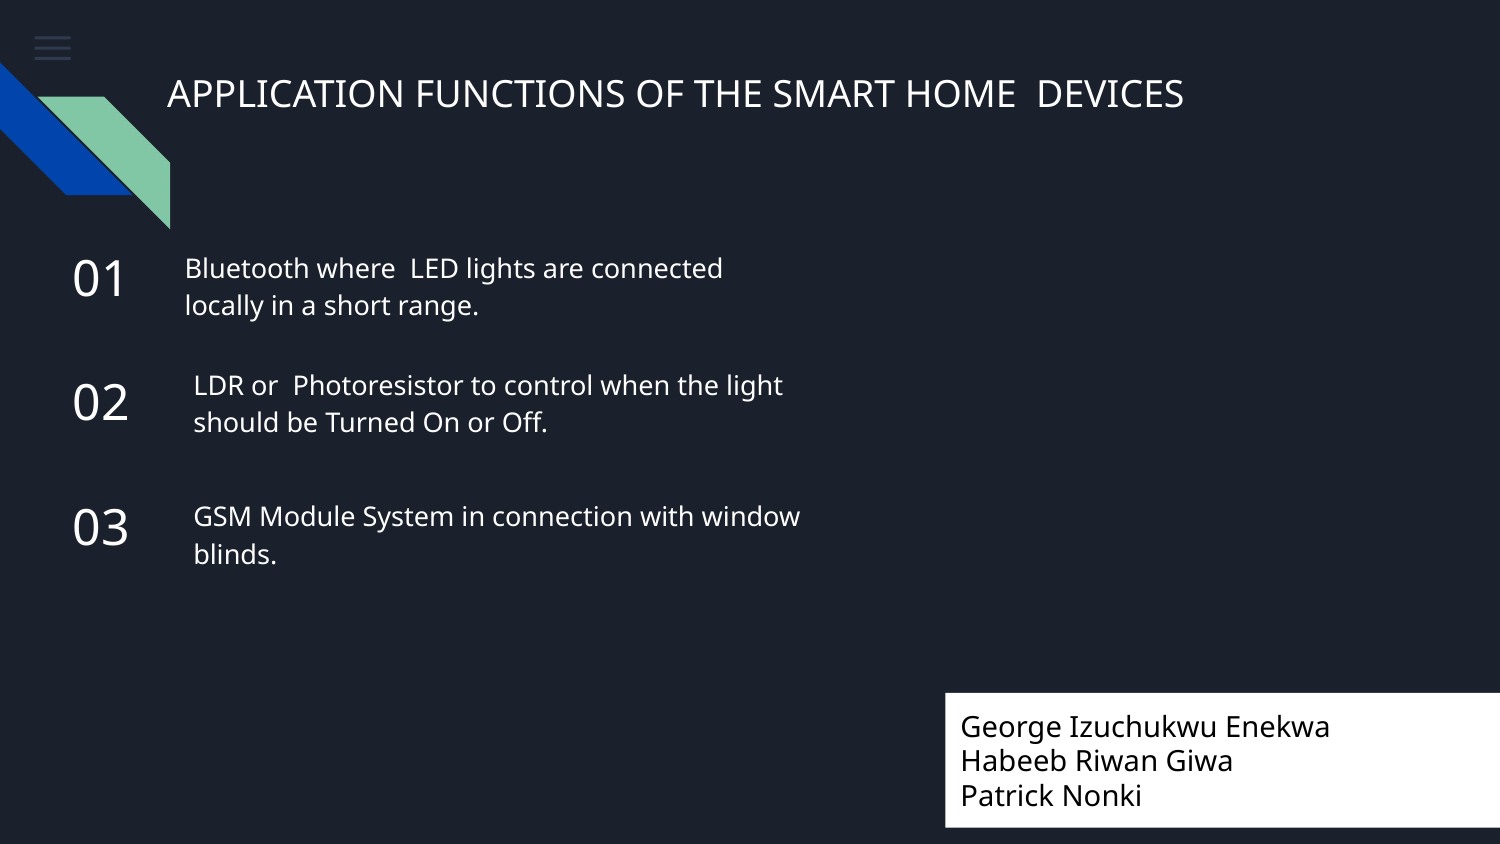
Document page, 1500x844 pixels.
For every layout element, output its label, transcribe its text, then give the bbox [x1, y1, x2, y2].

list GSM Module System in connection with window blinds. [178, 479, 824, 567]
text_box 01 [57, 231, 179, 355]
title APPLICATION FUNCTIONS OF THE SMART HOME DEVICES [152, 54, 1340, 232]
list LDR or Photoresistor to control when the light should be Turned On or Off. [178, 348, 824, 436]
text_box 03 [57, 479, 179, 613]
text_box George Izuchukwu Enekwa Habeeb Riwan Giwa Patrick Nonki [945, 692, 1500, 828]
text_box 02 [57, 355, 179, 479]
list Bluetooth where LED lights are connected locally in a short range. [169, 231, 815, 319]
